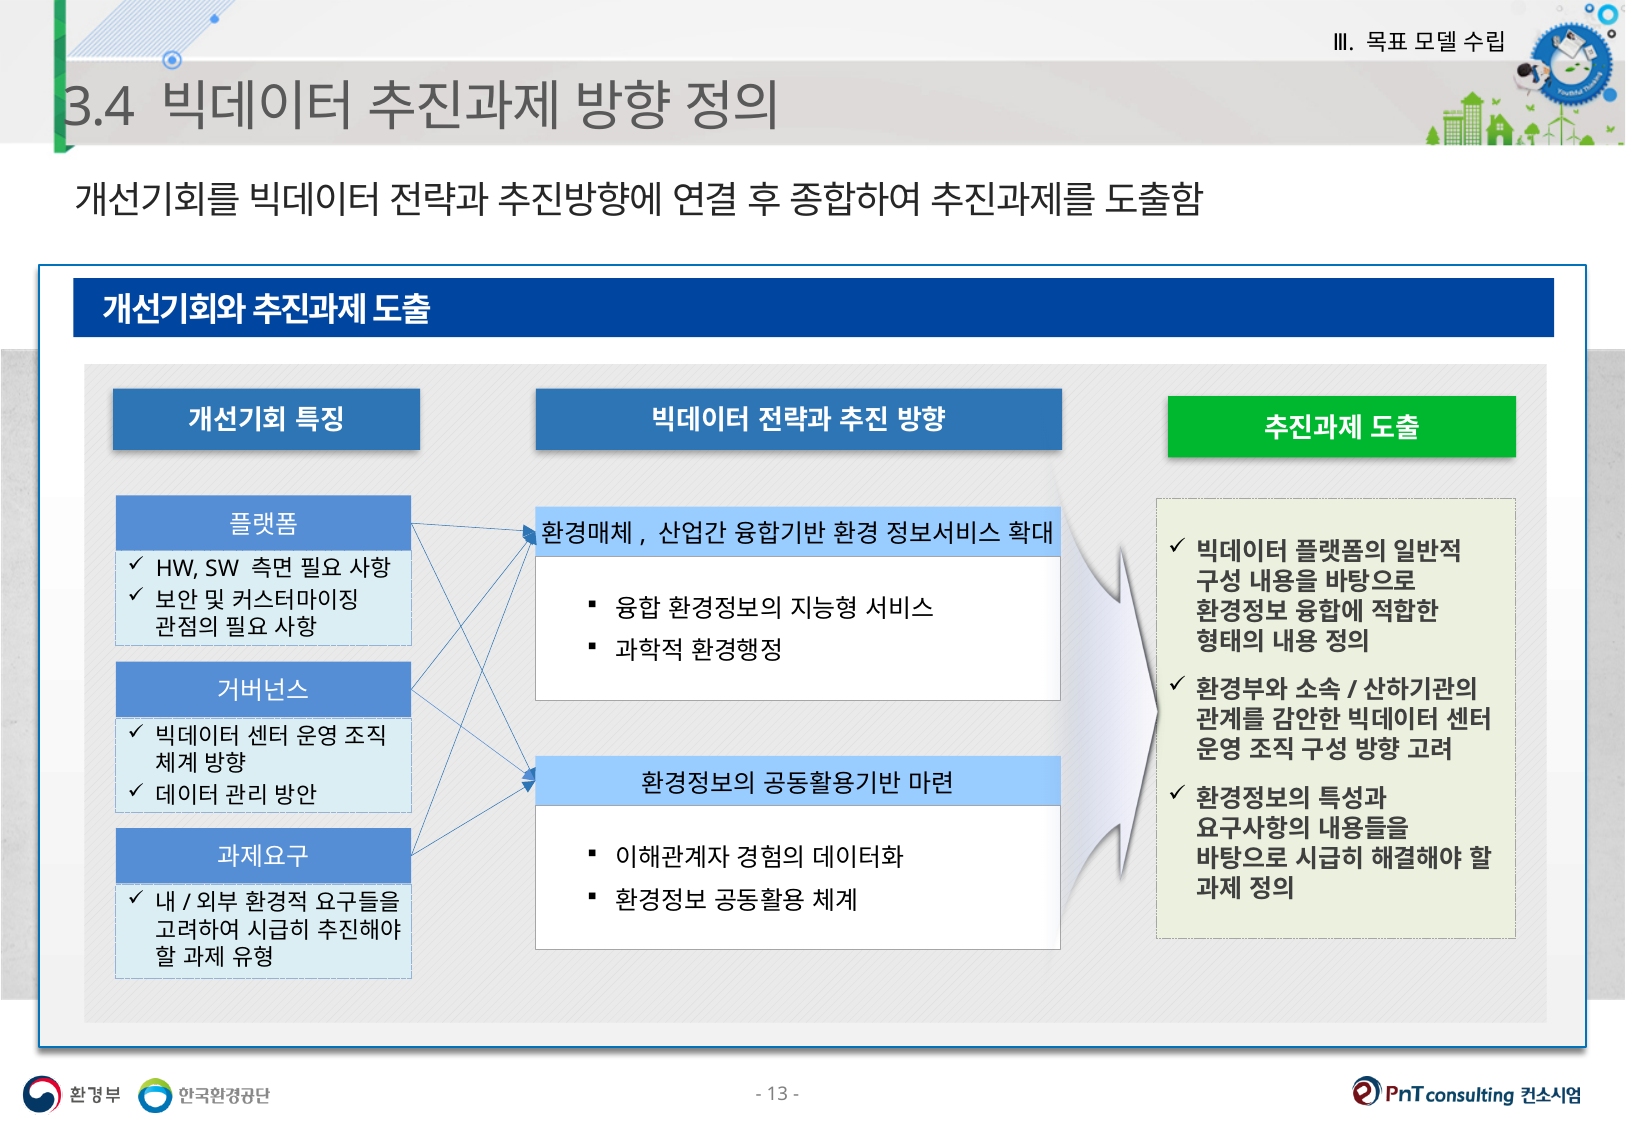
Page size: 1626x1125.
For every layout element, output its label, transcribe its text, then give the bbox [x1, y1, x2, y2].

picture [0, 0, 1626, 1125]
text_box 개선기회를 빅데이터 전략과 추진방향에 연결 후 종합하여 추진과제를 도출함 [74, 186, 1563, 244]
text_box 개선기회와 추진과제 도출 [73, 278, 1555, 338]
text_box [84, 363, 1547, 1023]
text_box 3.4 빅데이터 추진과제 방향 정의 [47, 63, 799, 144]
text_box Ⅲ. 목표 모델 수립 [1101, 20, 1522, 63]
